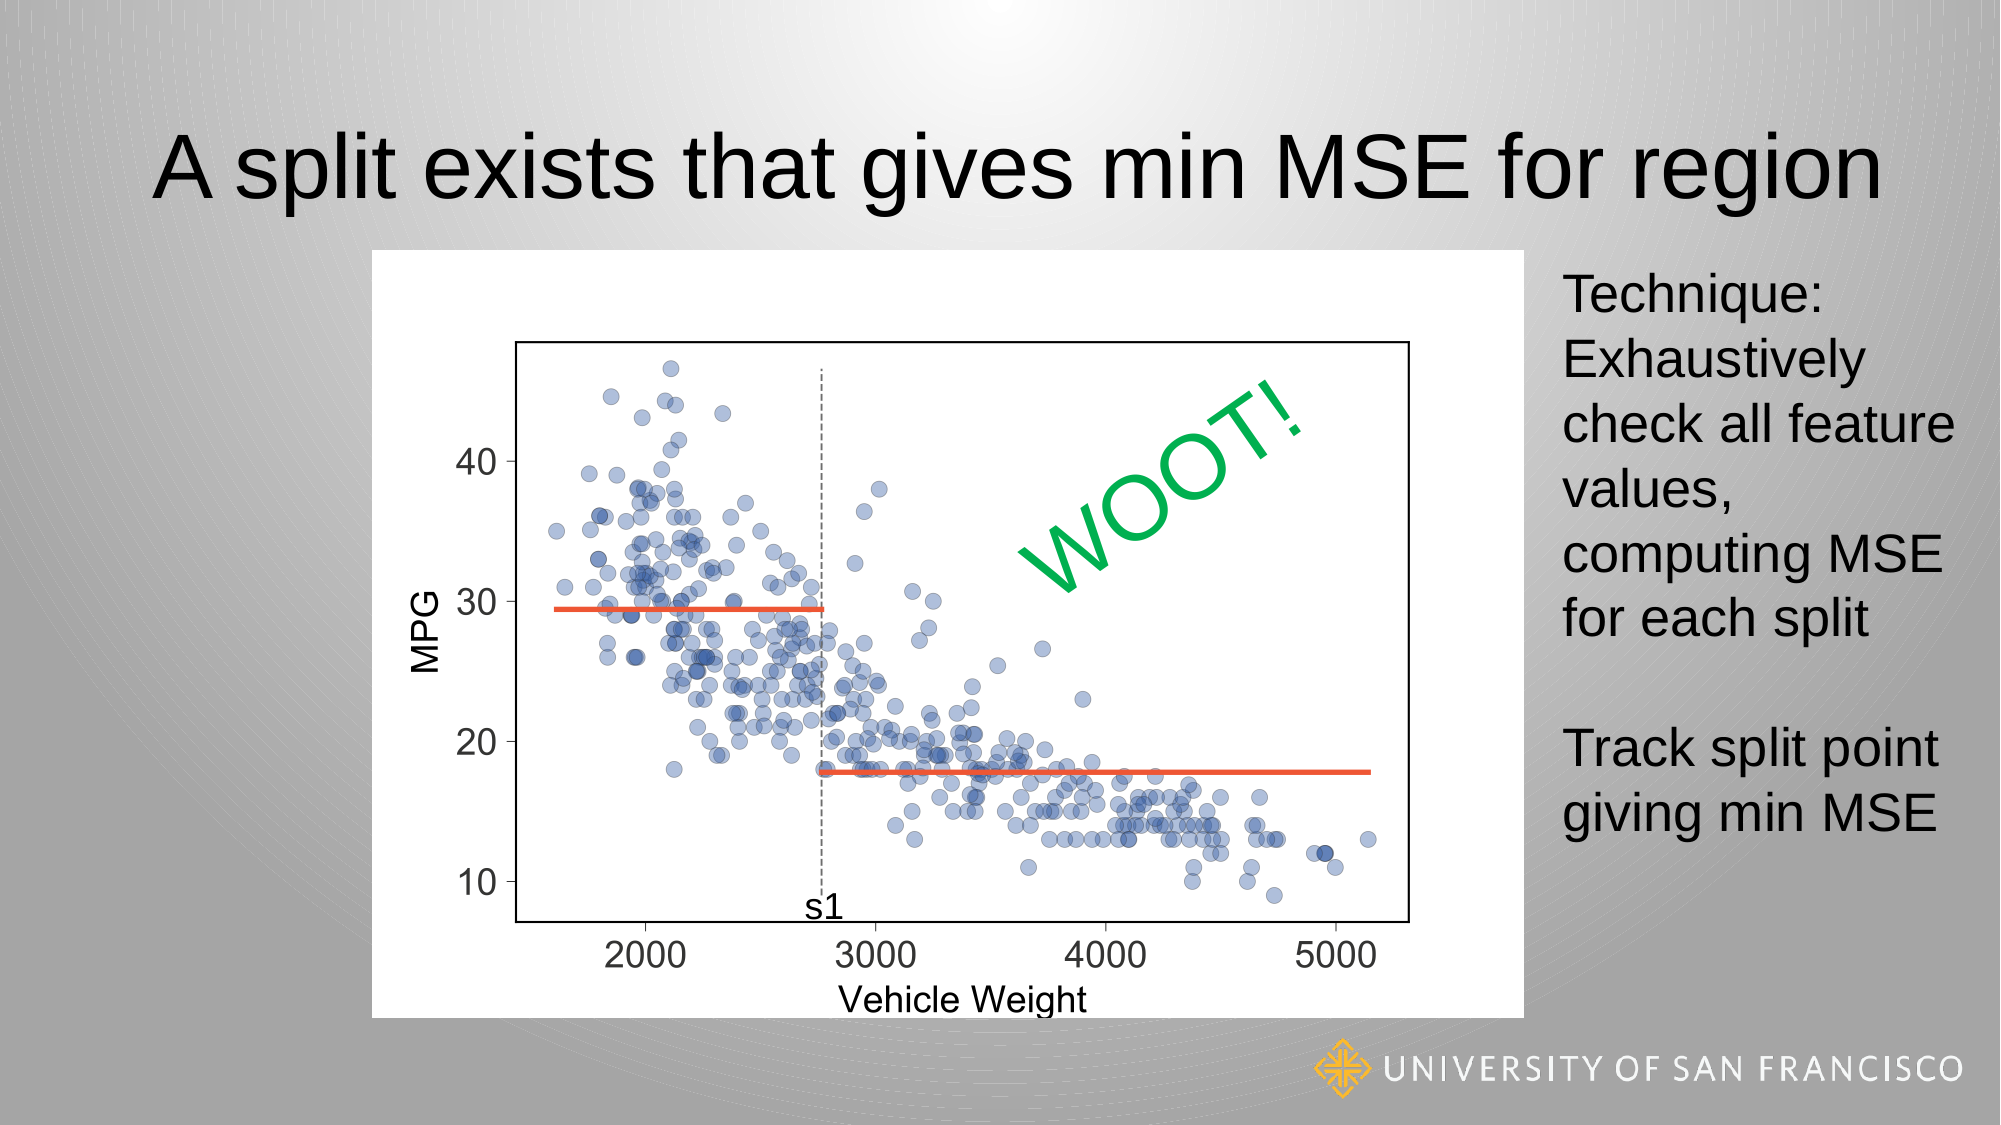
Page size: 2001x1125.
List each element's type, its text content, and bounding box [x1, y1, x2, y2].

picture [372, 250, 1524, 1018]
text_box Technique: Exhaustively check all feature values, computing MSE for each split Track split point giving min MSE [1547, 250, 2000, 850]
title A split exists that gives min MSE for region [137, 59, 1907, 278]
